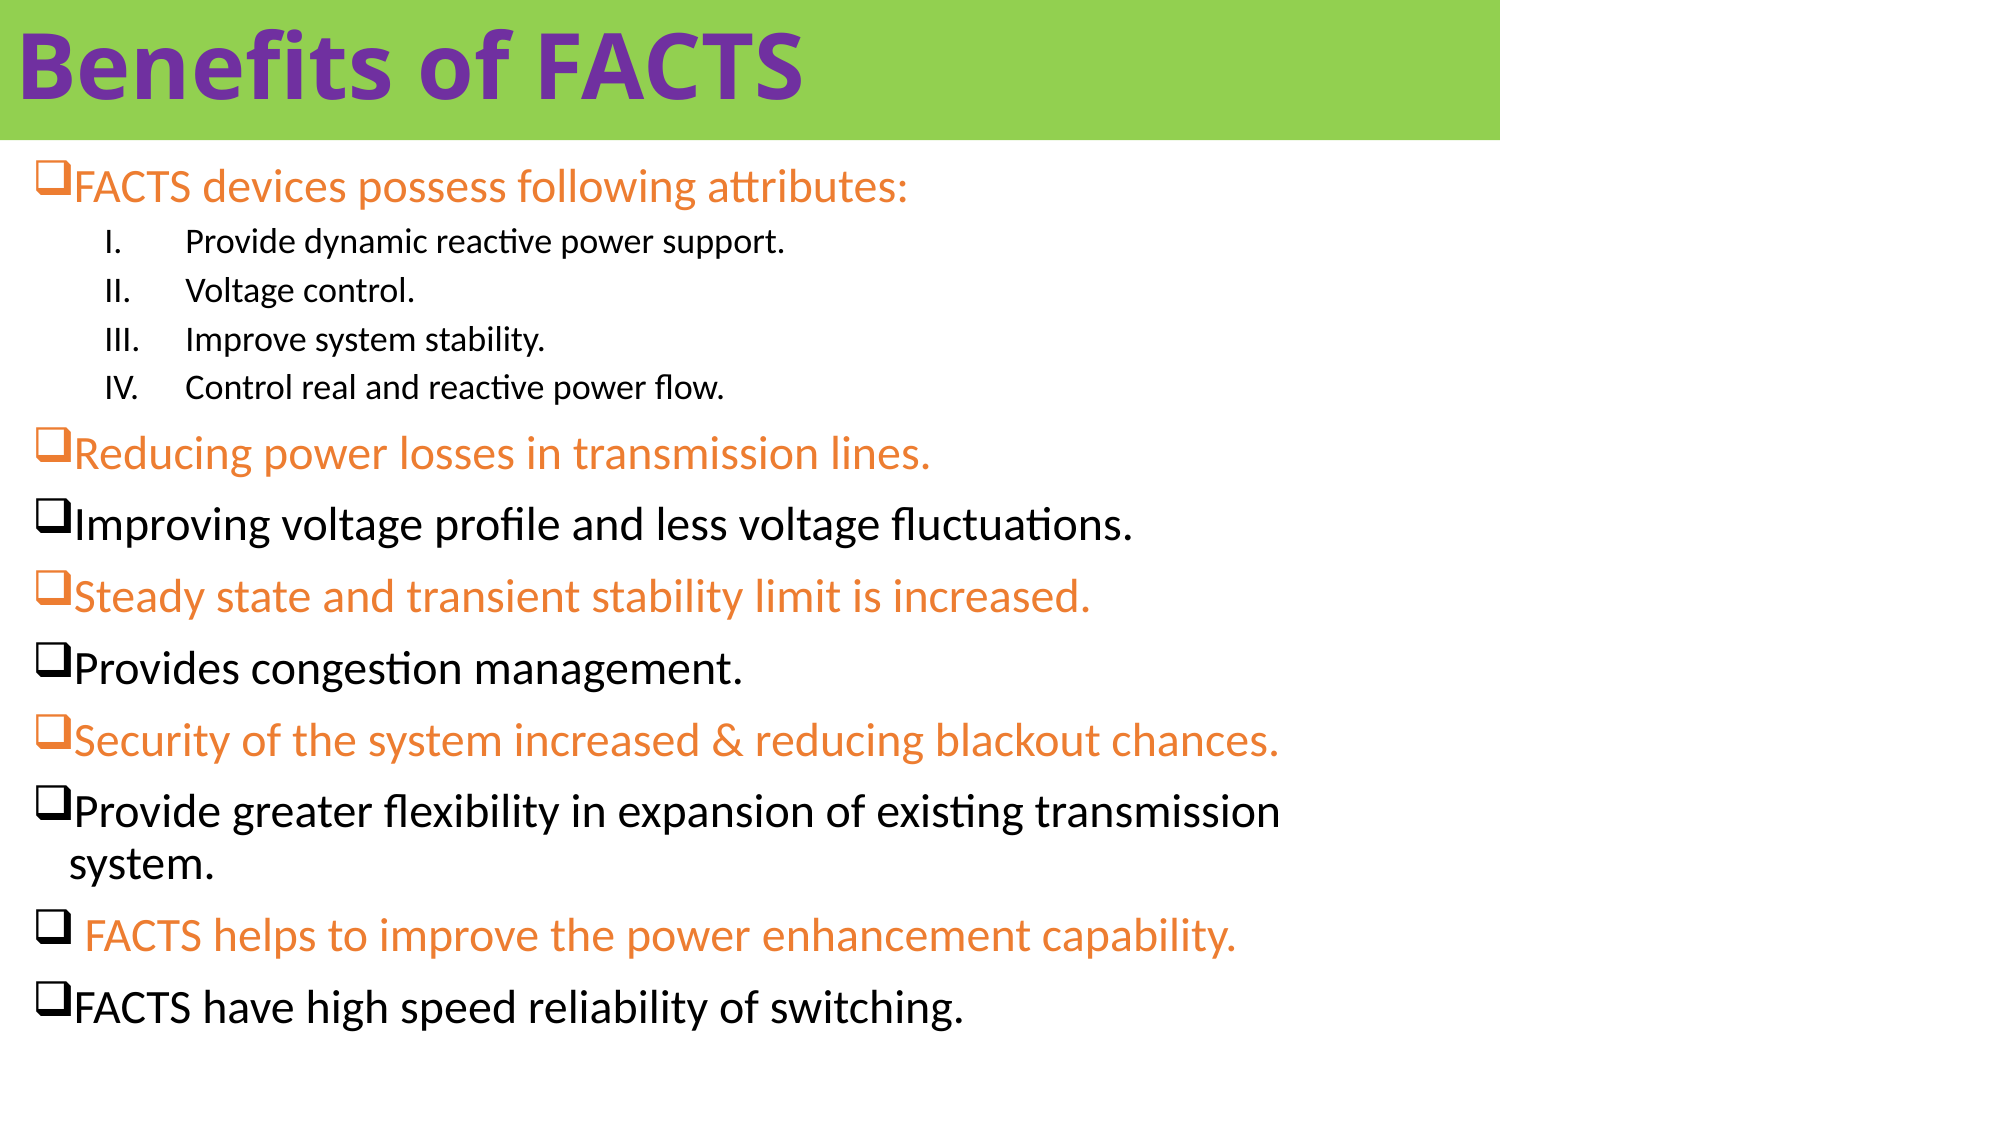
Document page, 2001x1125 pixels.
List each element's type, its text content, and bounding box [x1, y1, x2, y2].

list FACTS devices possess following attributes: Provide dynamic reactive power support. Voltage control. Improve system stability. Control real and reactive power flow. Reducing power losses in transmission lines. Improving voltage profile and less voltage fluctuations. Steady state and transient stability limit is increased. Provides congestion management. Security of the system increased & reducing blackout chances. Provide greater flexibility in expansion of existing transmission system. FACTS helps to improve the power enhancement capability. FACTS have high speed reliability of switching. [17, 153, 1311, 1102]
text_box Benefits of FACTS [0, 0, 1500, 141]
